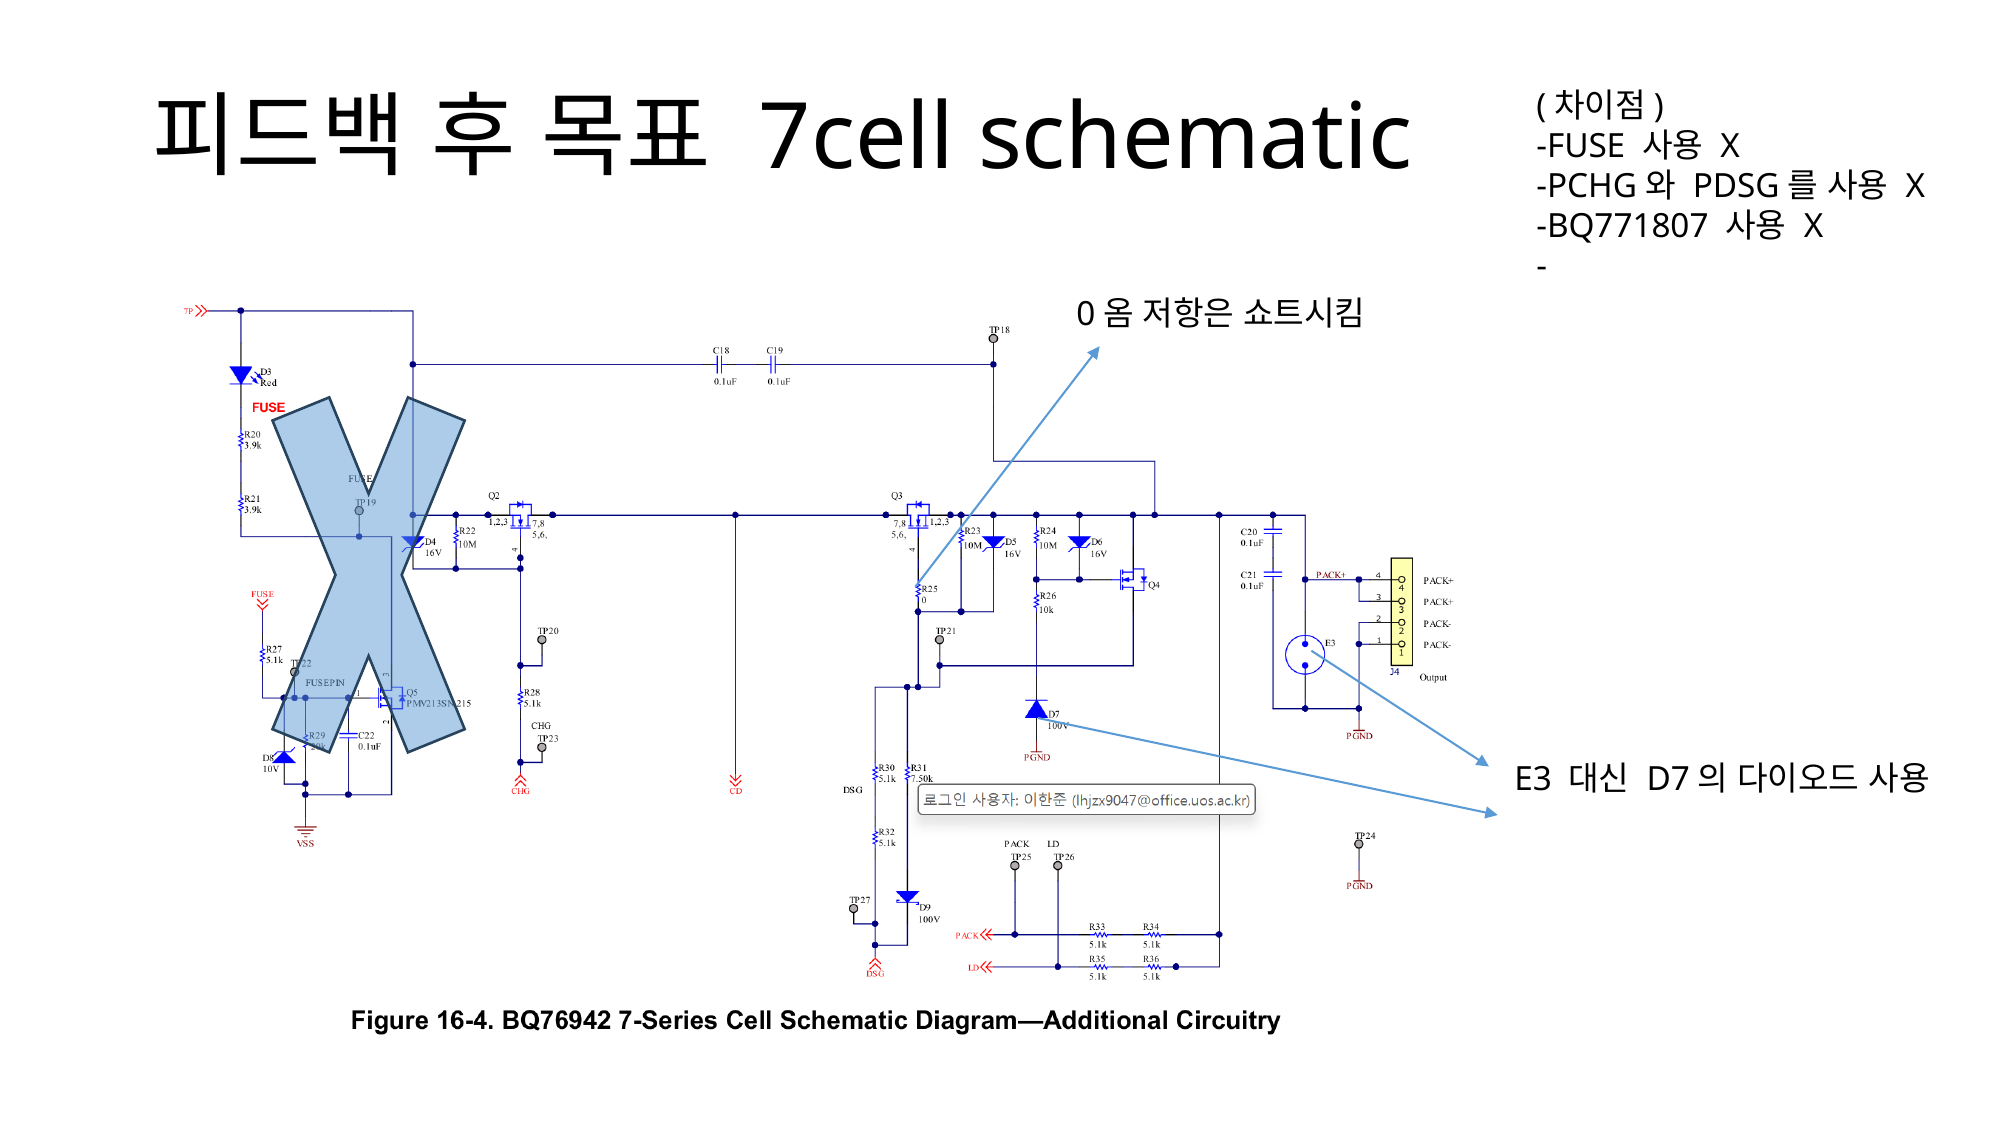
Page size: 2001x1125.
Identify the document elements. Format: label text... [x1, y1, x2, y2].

text_box (차이점) -FUSE 사용 X -PCHG와 PDSG를 사용 X -BQ771807 사용 X - [1521, 76, 1960, 292]
title 피드백 후 목표 7cell schematic [137, 59, 1863, 218]
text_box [915, 346, 1100, 587]
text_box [1311, 650, 1489, 717]
picture [162, 278, 1522, 1048]
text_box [1037, 717, 1498, 815]
text_box E3 대신 D7의 다이오드 사용 [1522, 750, 1960, 805]
